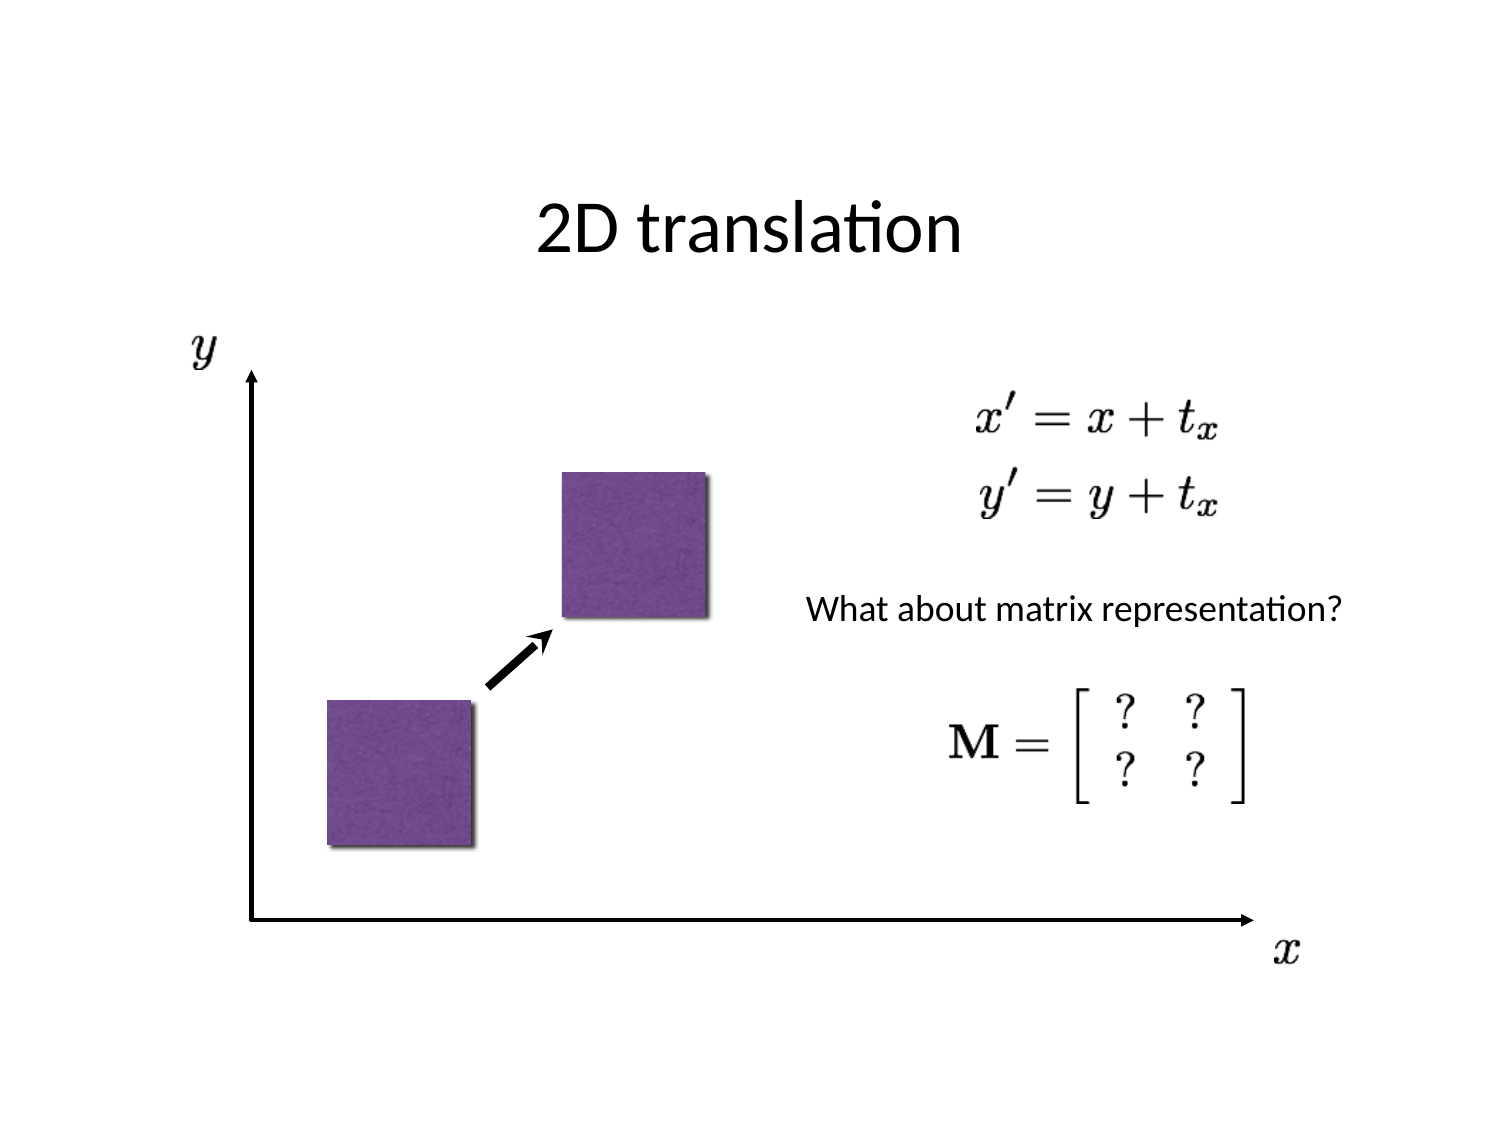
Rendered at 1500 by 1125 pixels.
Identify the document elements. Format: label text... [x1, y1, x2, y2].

text_box [539, 629, 553, 643]
text_box What about matrix representation? [801, 579, 1394, 634]
picture [1273, 919, 1303, 978]
picture [182, 324, 219, 371]
title 2D translation [0, 140, 1500, 304]
text_box [245, 369, 258, 920]
text_box [250, 914, 1254, 927]
text_box [327, 700, 471, 845]
picture [976, 389, 1219, 520]
picture [949, 687, 1246, 805]
text_box [561, 472, 706, 617]
